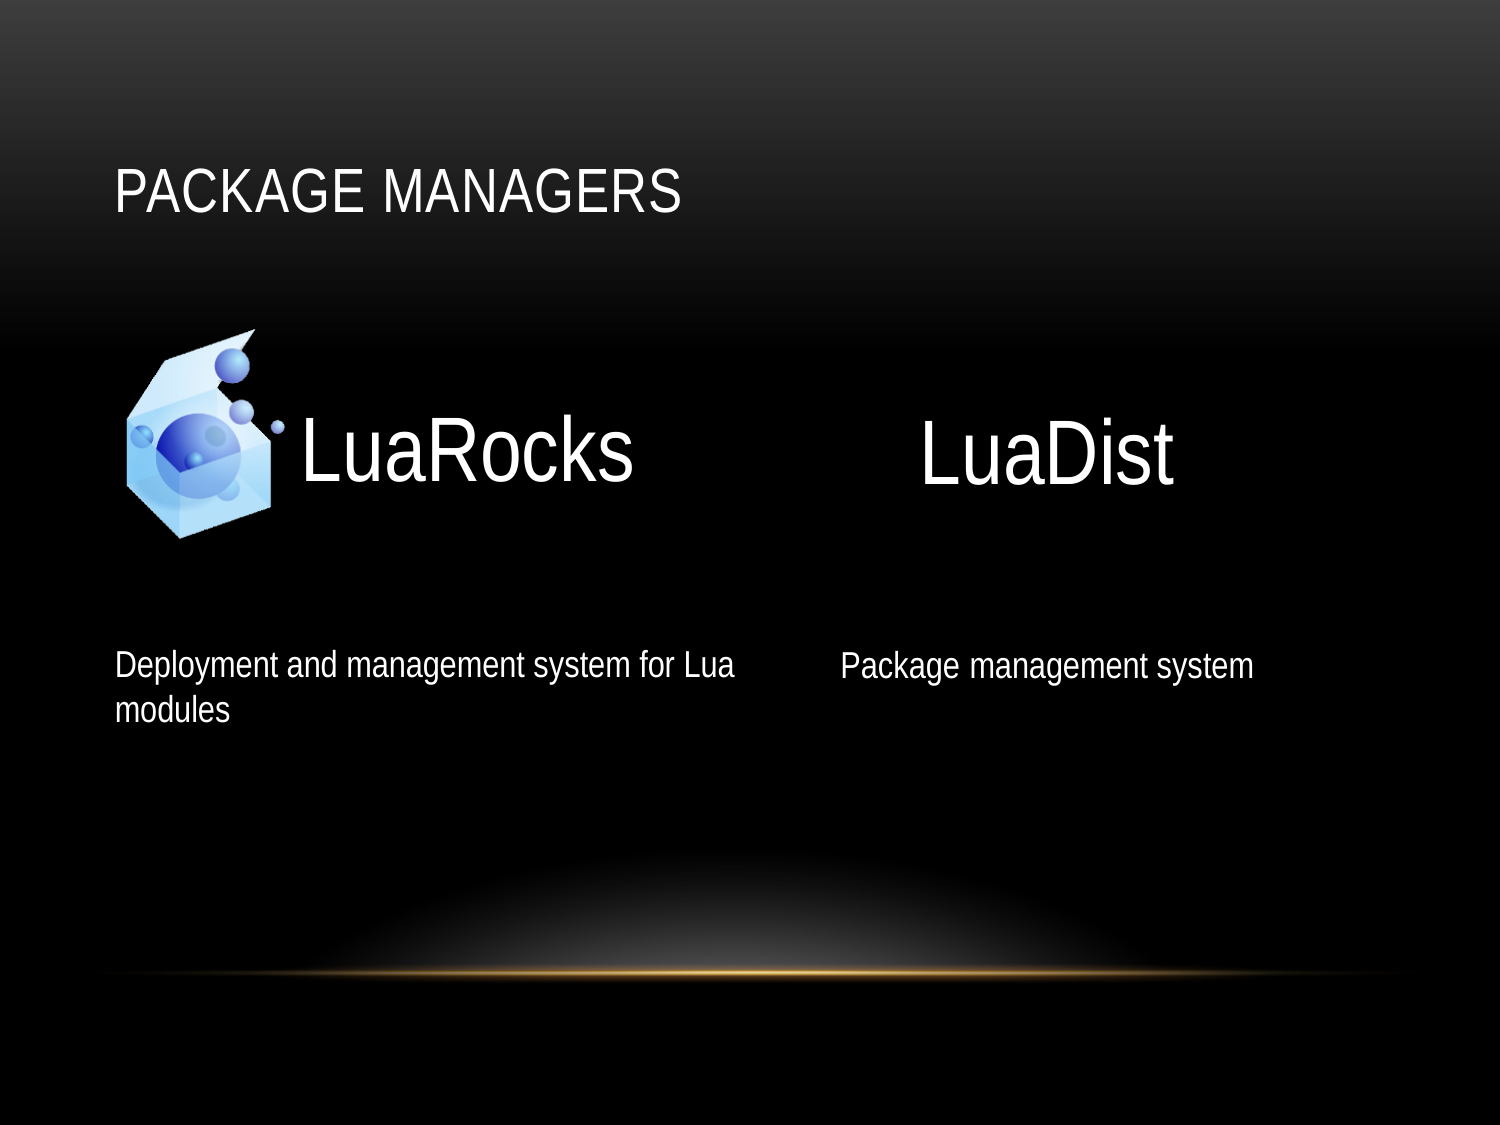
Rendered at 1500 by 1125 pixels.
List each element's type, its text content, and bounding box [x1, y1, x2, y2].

title package managers [99, 45, 1400, 233]
picture [0, 0, 1500, 1125]
text_box Deployment and management system for Lua modules [99, 632, 750, 738]
text_box Package management system [825, 633, 1270, 694]
text_box LuaDist [904, 385, 1190, 510]
text_box LuaRocks [318, 382, 664, 508]
